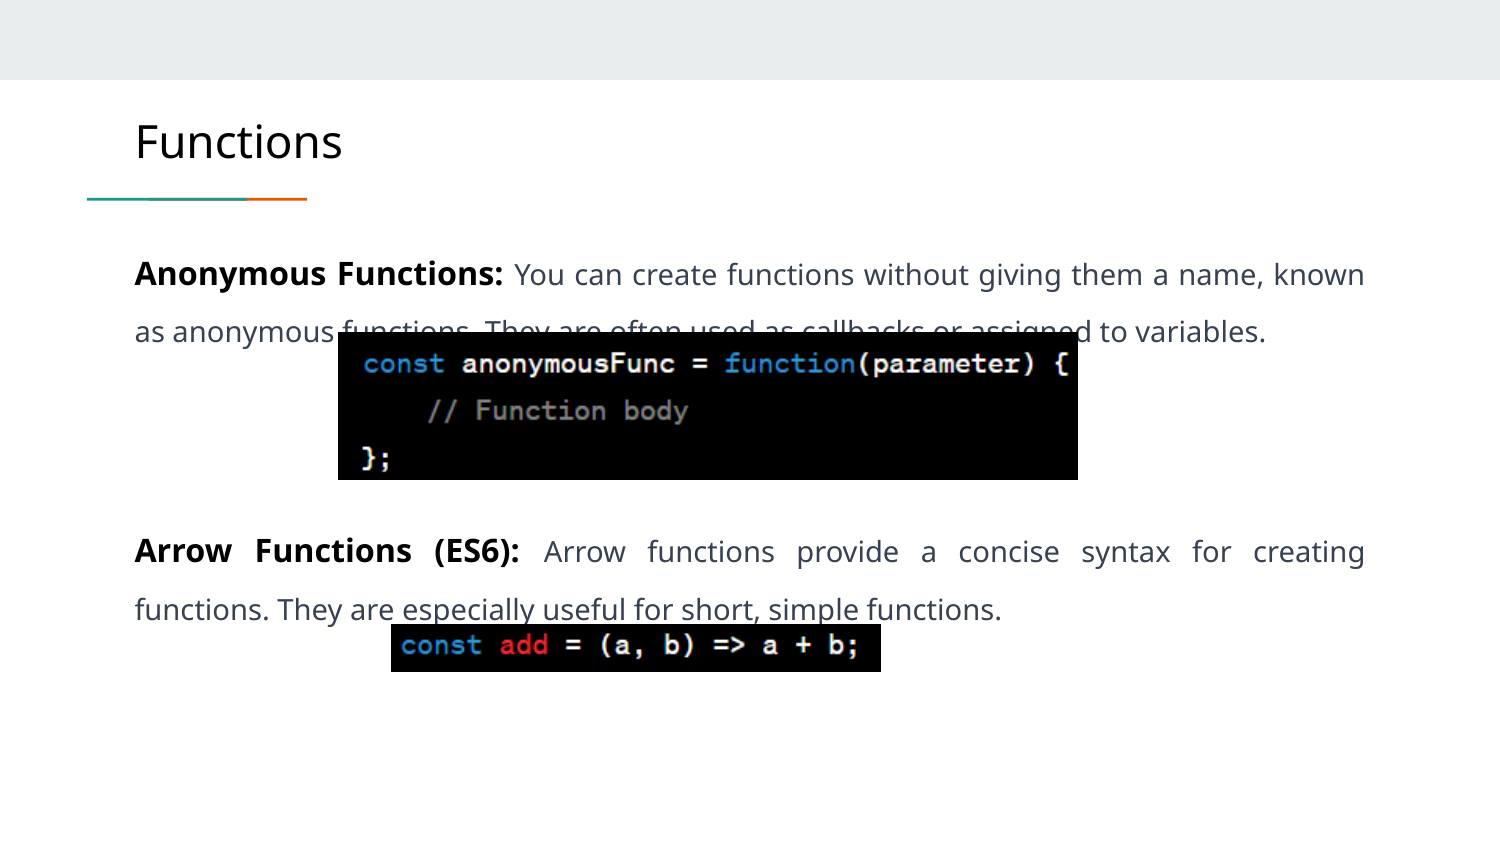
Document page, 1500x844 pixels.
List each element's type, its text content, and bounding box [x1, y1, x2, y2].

picture [338, 332, 1078, 481]
picture [391, 624, 881, 672]
title Functions [119, 89, 1381, 178]
list Anonymous Functions: You can create functions without giving them a name, known as anonymous functions. They are often used as callbacks or assigned to variables. Arrow Functions (ES6): Arrow functions provide a concise syntax for creating functions. They are especially useful for short, simple functions. [119, 214, 1381, 712]
